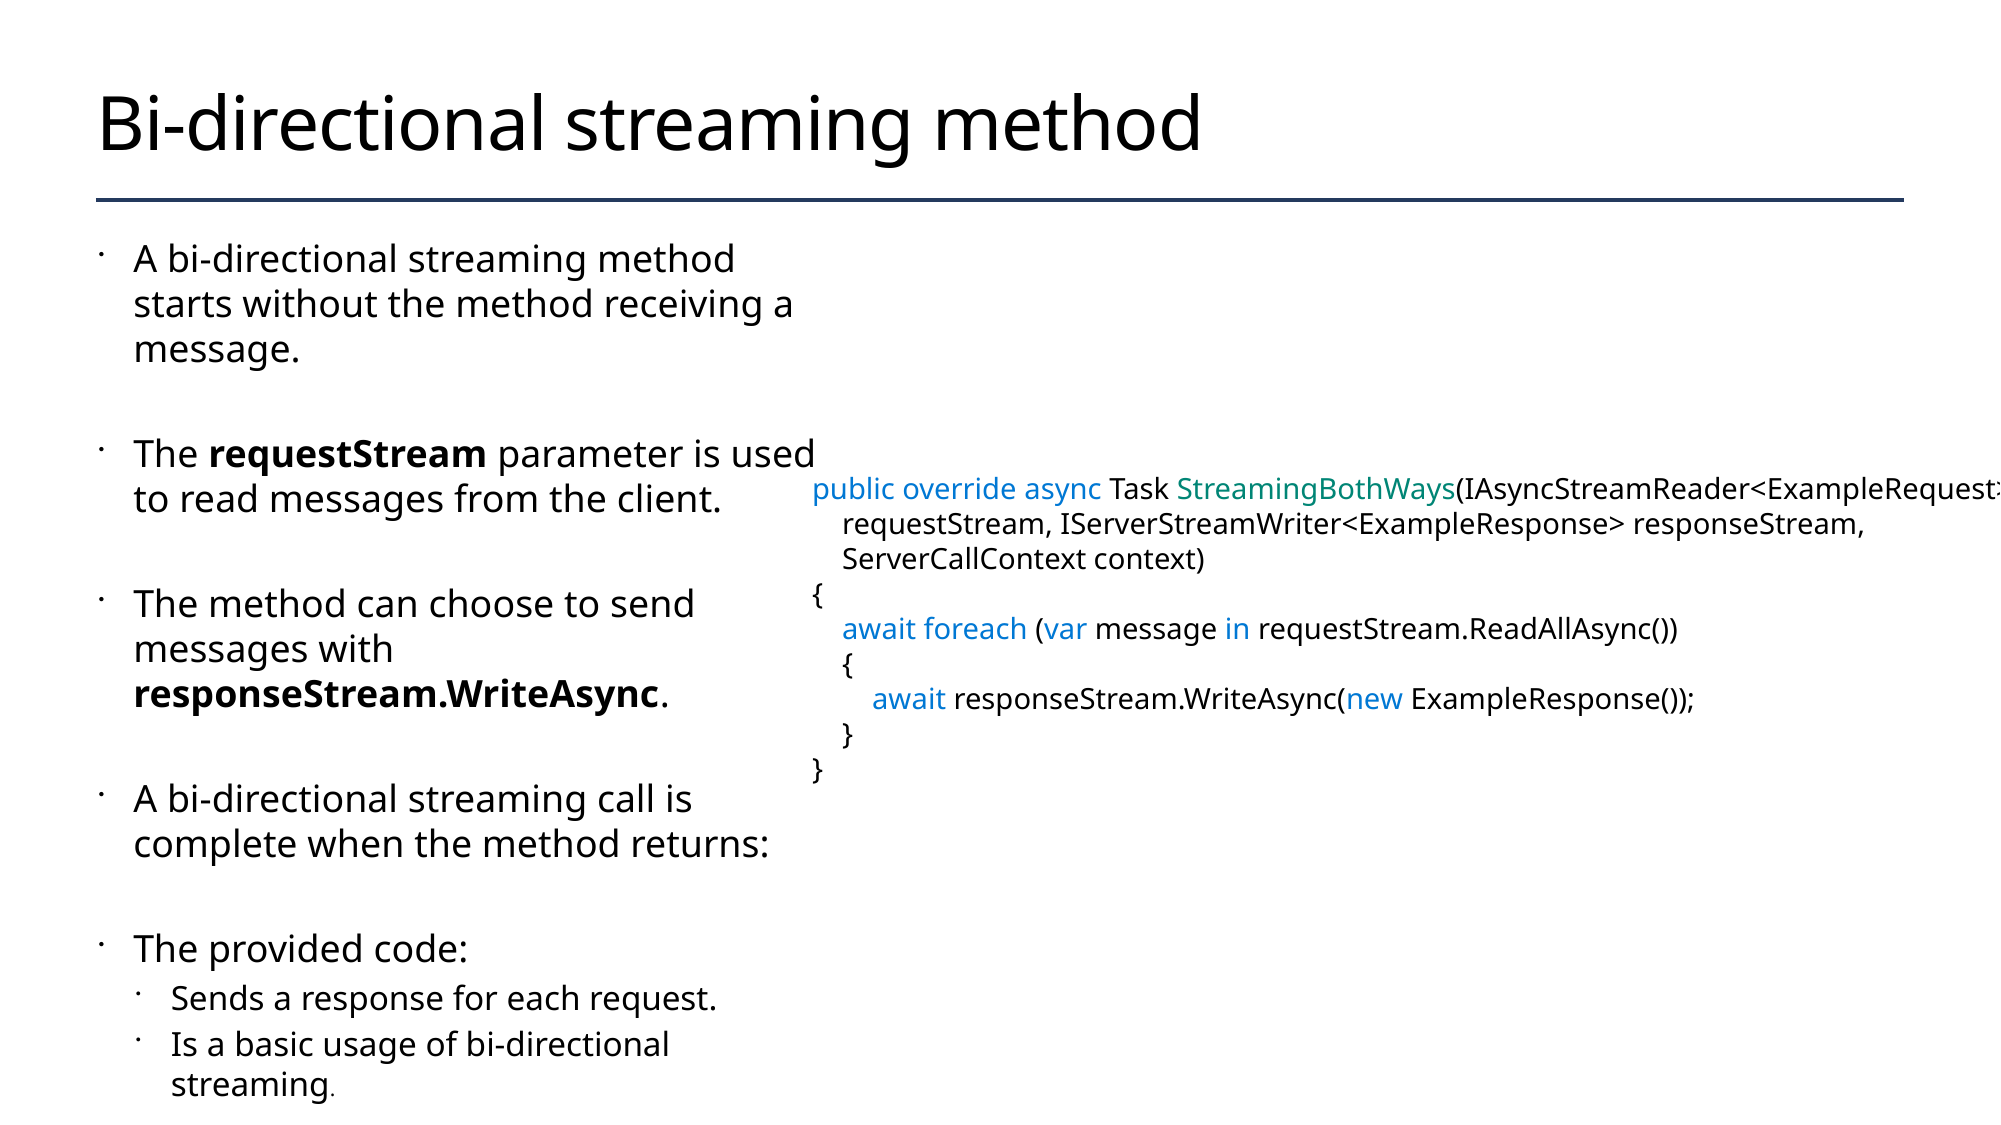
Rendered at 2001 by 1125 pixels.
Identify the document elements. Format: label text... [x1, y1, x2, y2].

text_box public override async Task StreamingBothWays(IAsyncStreamReader<ExampleRequest> requestStream, IServerStreamWriter<ExampleResponse> responseStream, ServerCallContext context) { await foreach (var message in requestStream.ReadAllAsync()) { await responseStream.WriteAsync(new ExampleResponse()); } } [797, 462, 2000, 793]
title Bi-directional streaming method [96, 75, 1904, 166]
list A bi-directional streaming method starts without the method receiving a message. The requestStream parameter is used to read messages from the client. The method can choose to send messages with responseStream.WriteAsync. A bi-directional streaming call is complete when the method returns: The provided code: Sends a response for each request. Is a basic usage of bi-directional streaming. [95, 235, 824, 1042]
